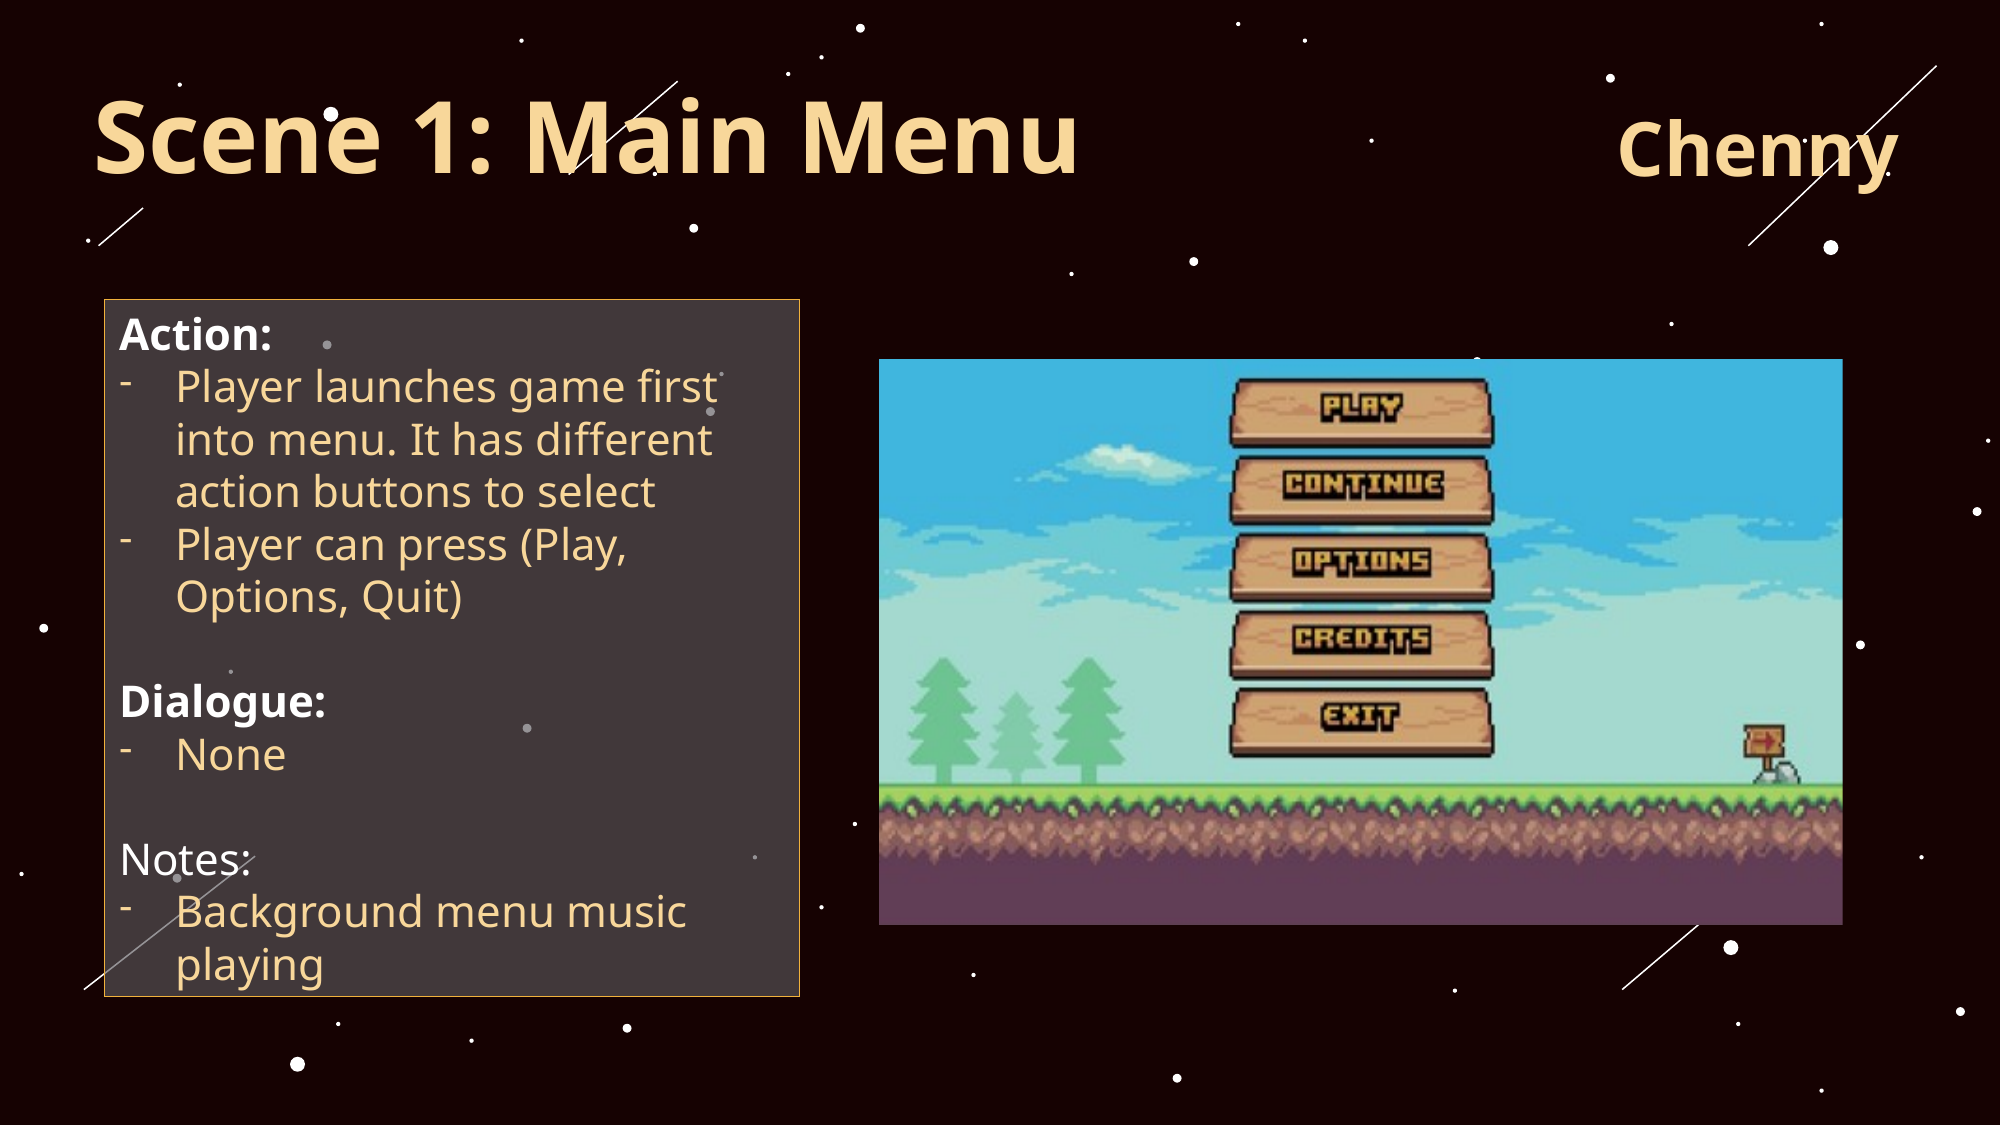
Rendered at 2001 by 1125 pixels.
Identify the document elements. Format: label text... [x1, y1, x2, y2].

title Scene 1: Main Menu [78, 24, 1198, 242]
text_box Chenny [1353, 94, 1914, 200]
picture [878, 358, 1843, 925]
text_box Action: Player launches game first into menu. It has different action buttons to select Player can press (Play, Options, Quit) Dialogue: None Notes: Background menu music playing [104, 299, 800, 997]
